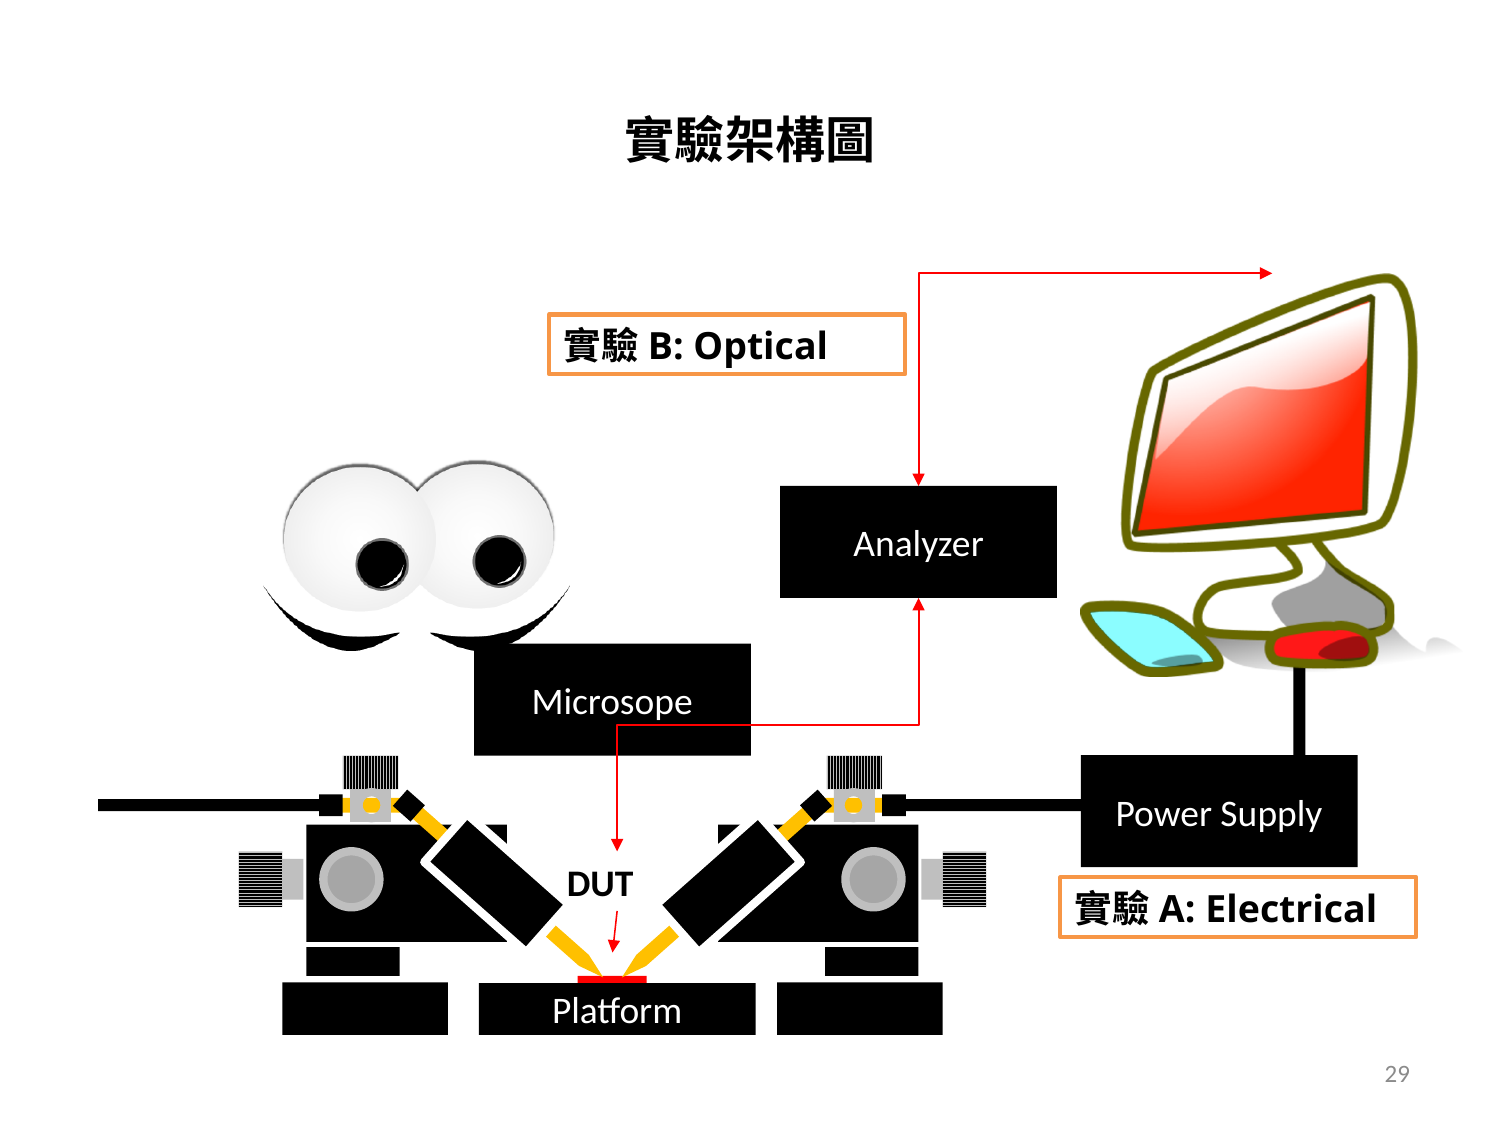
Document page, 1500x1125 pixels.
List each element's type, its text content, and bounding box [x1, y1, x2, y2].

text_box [98, 272, 1465, 1036]
slide_number 29 [1074, 1044, 1425, 1103]
title 實驗架構圖 [75, 45, 1425, 233]
